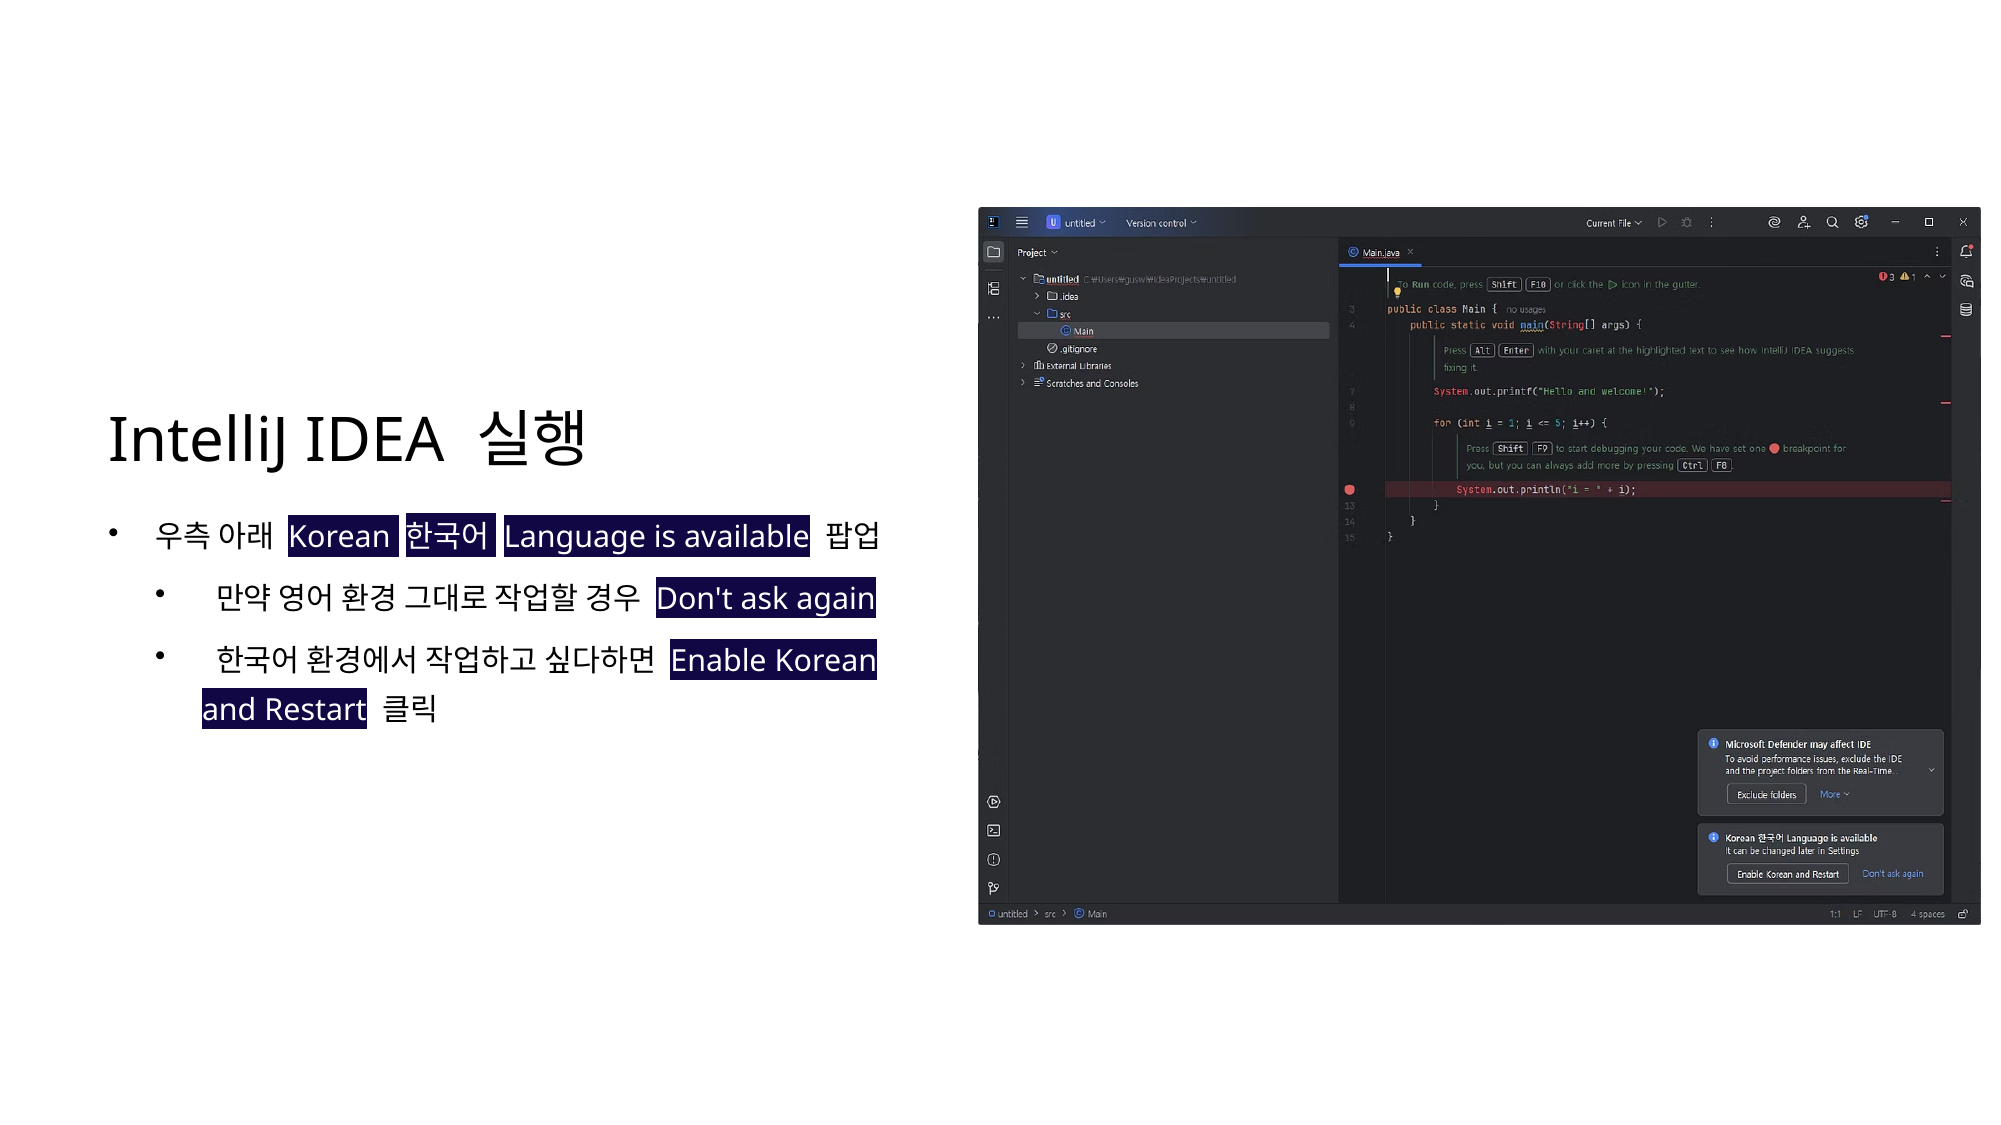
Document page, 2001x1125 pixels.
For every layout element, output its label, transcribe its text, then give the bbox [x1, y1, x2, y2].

text_box 만약 영어 환경 그대로 작업할 경우 Don't ask again [108, 566, 892, 617]
text_box IntelliJ IDEA 실행 [108, 396, 729, 474]
text_box 우측 아래 Korean 한국어 Language is available 팝업 [108, 504, 892, 556]
text_box 한국어 환경에서 작업하고 싶다하면 Enable Korean and Restart 클릭 [108, 627, 892, 729]
picture [978, 206, 1981, 926]
